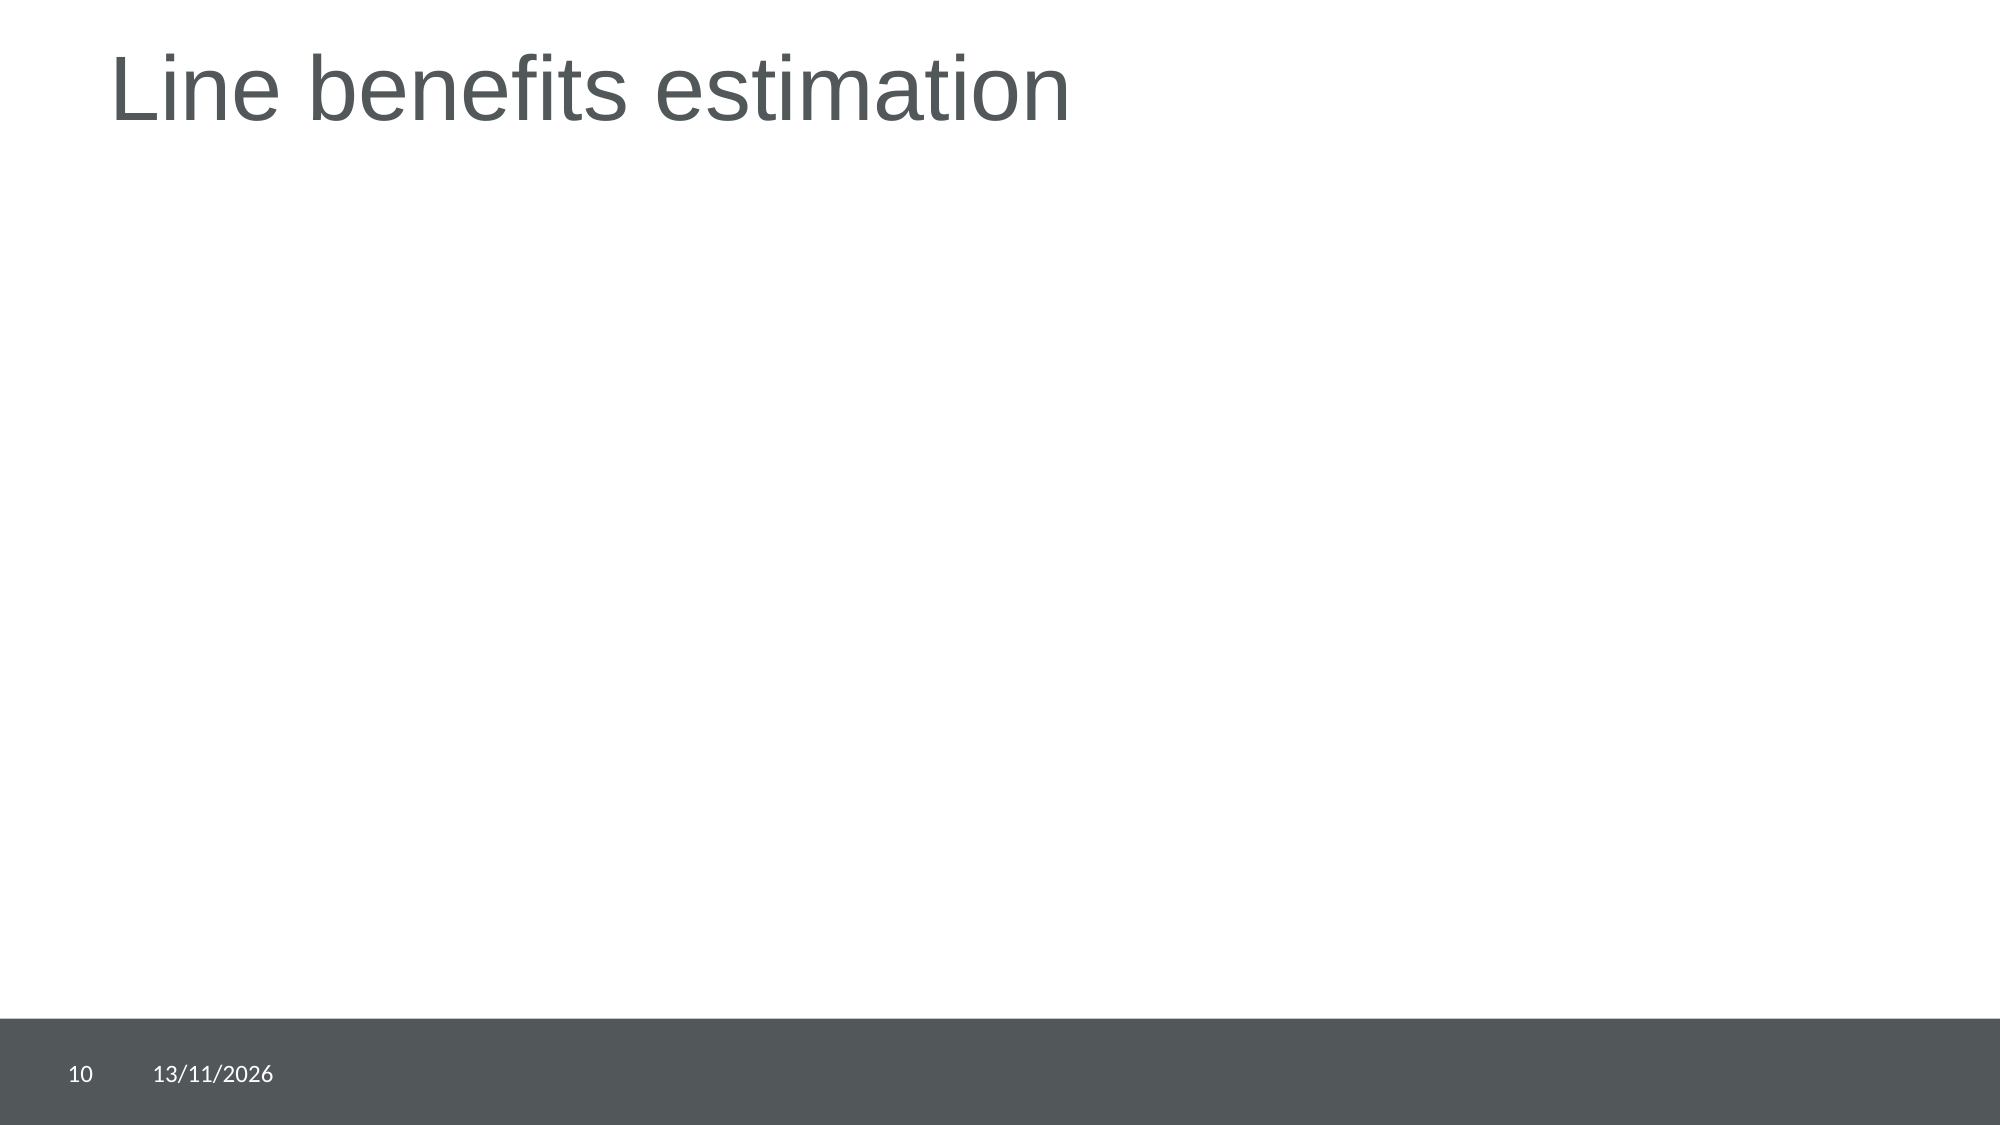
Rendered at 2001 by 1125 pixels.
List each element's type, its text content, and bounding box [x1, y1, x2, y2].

slide_number 10 [29, 1042, 109, 1103]
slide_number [137, 1042, 298, 1103]
text_box Line benefits estimation [94, 33, 1906, 223]
